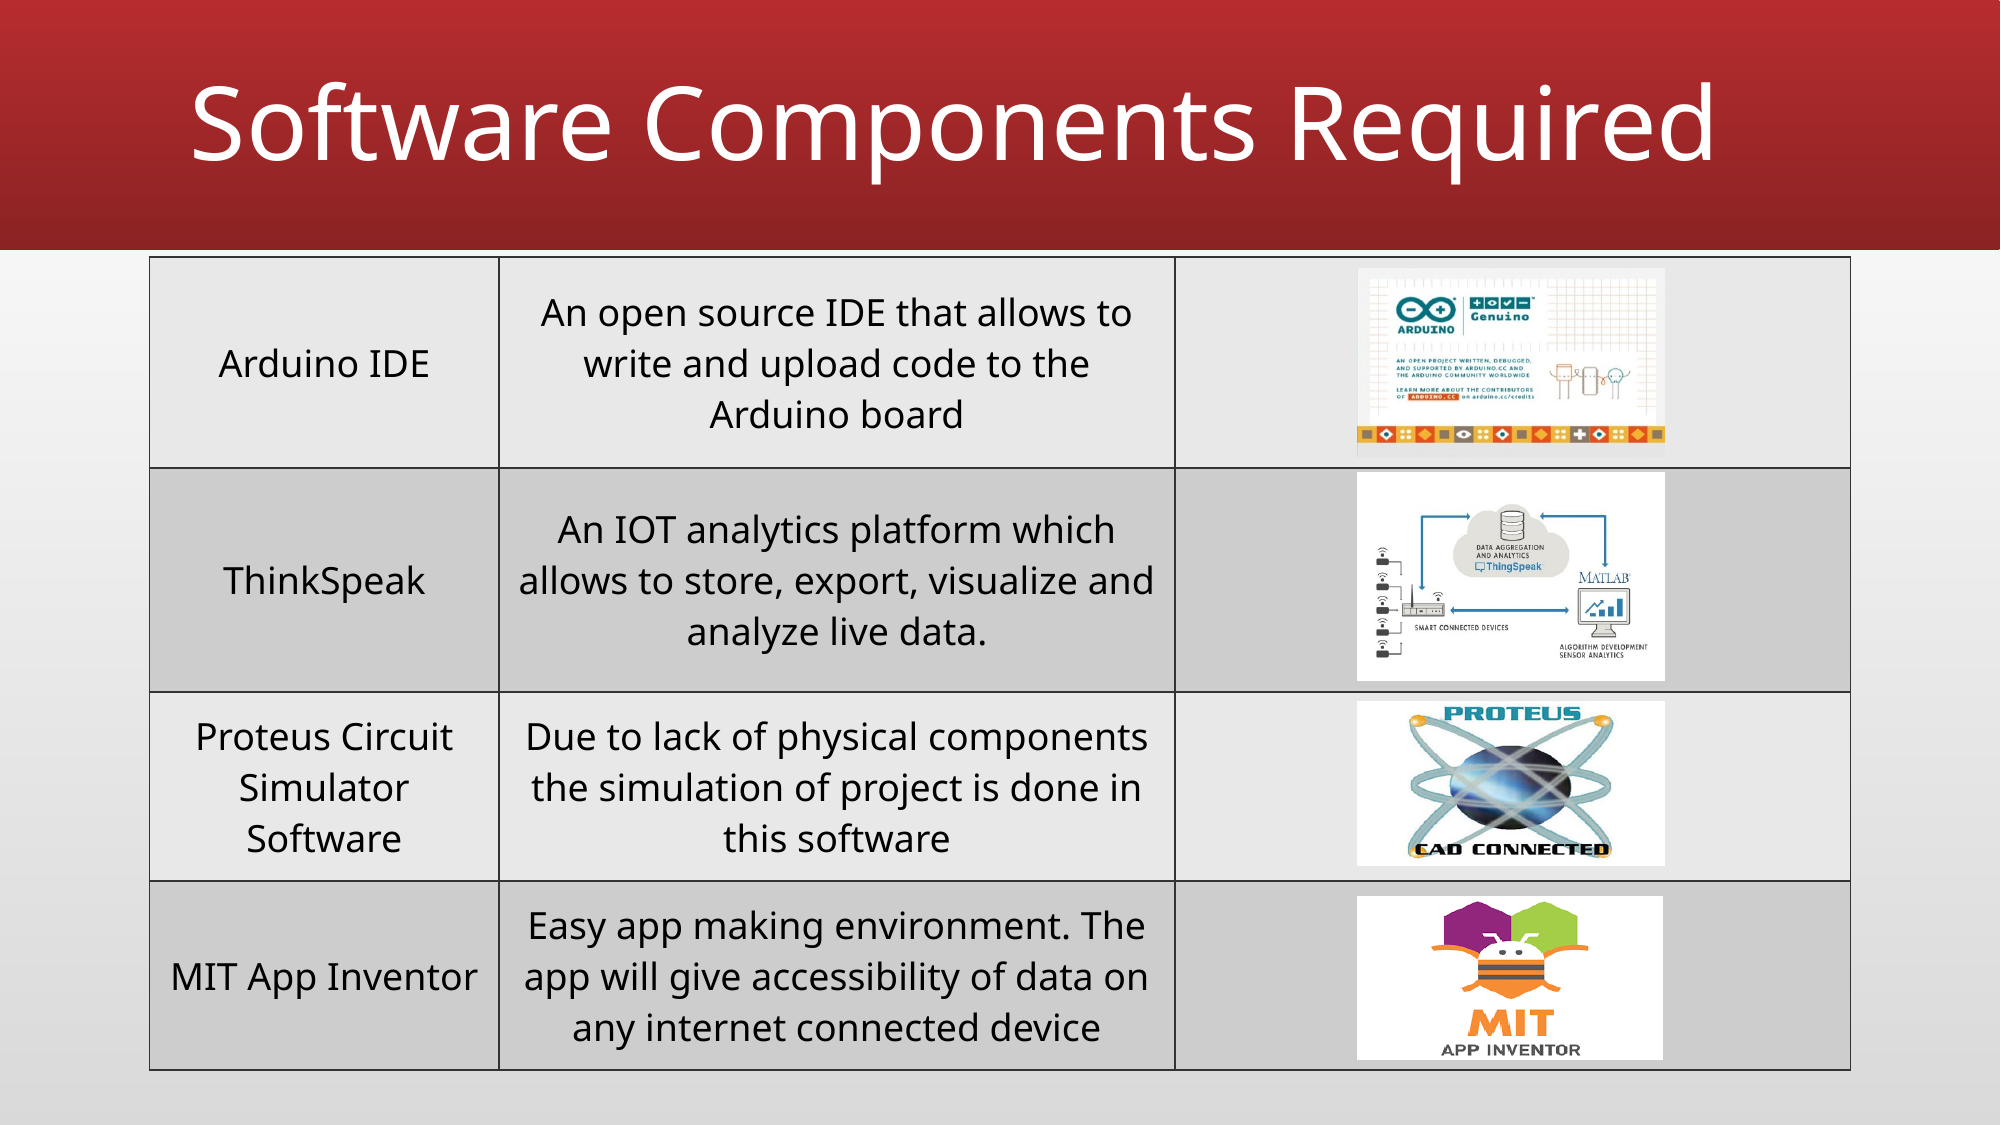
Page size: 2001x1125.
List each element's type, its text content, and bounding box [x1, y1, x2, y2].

table_cell MIT App Inventor [150, 882, 498, 1069]
picture [1357, 896, 1663, 1060]
table_cell Due to lack of physical components the simulation of project is done in this software [500, 693, 1174, 880]
table_cell ThinkSpeak [150, 469, 498, 691]
picture [1357, 268, 1665, 457]
table_header Arduino IDE [150, 258, 498, 467]
table_header [1176, 258, 1850, 467]
table_cell Easy app making environment. The app will give accessibility of data on any internet connected device [500, 882, 1174, 1069]
table_header An open source IDE that allows to write and upload code to the Arduino board [500, 258, 1174, 467]
table_cell Proteus Circuit Simulator Software [150, 693, 498, 880]
table_cell [1176, 693, 1850, 880]
table_cell [1176, 469, 1850, 691]
table_cell An IOT analytics platform which allows to store, export, visualize and analyze live data. [500, 469, 1174, 691]
picture [1357, 701, 1665, 866]
table_cell [1176, 882, 1850, 1069]
title Software Components Required [174, 19, 1825, 237]
picture [1357, 472, 1665, 681]
